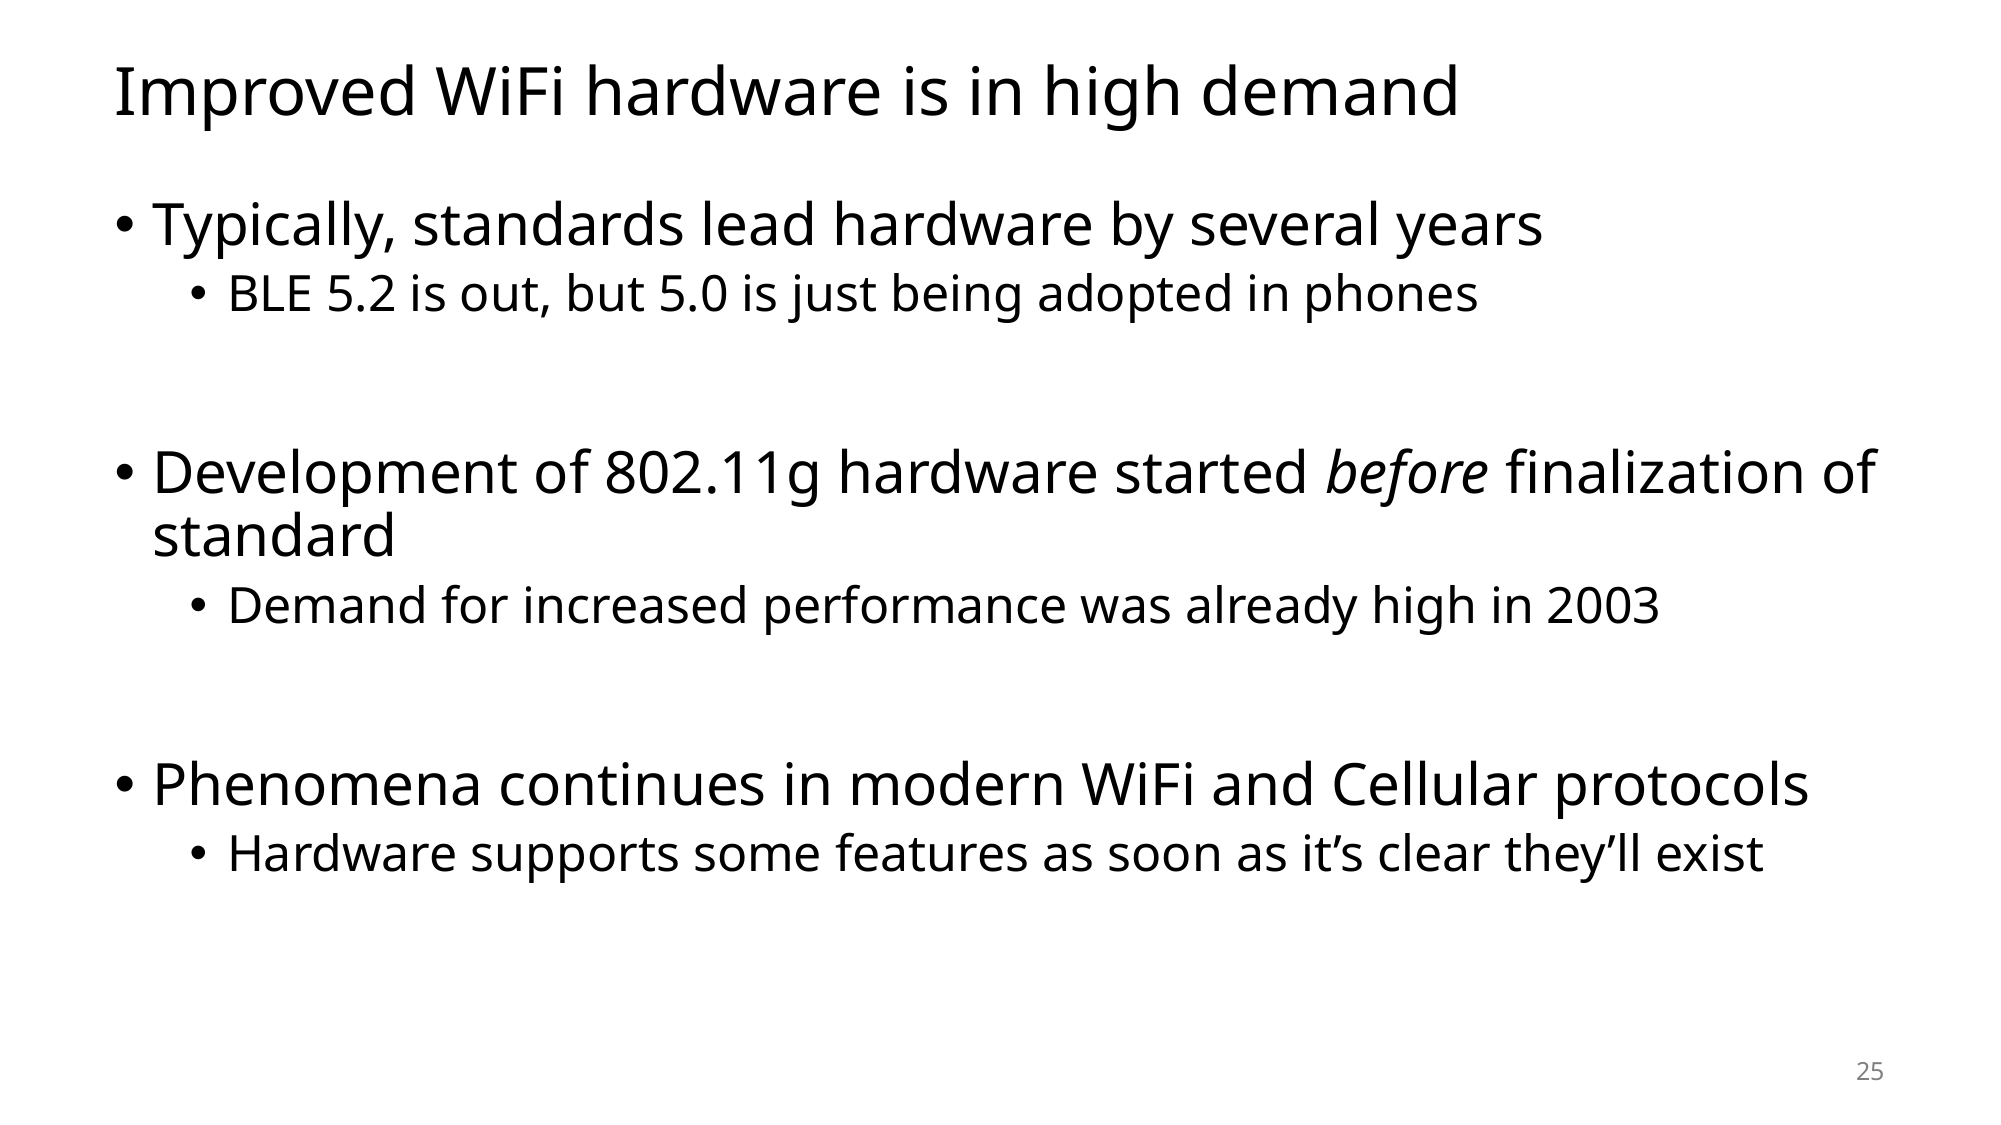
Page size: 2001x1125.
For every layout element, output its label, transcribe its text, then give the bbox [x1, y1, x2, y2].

title Improved WiFi hardware is in high demand [99, 37, 1900, 150]
slide_number 25 [1749, 1042, 1900, 1103]
list Typically, standards lead hardware by several years BLE 5.2 is out, but 5.0 is just being adopted in phones Development of 802.11g hardware started before finalization of standard Demand for increased performance was already high in 2003 Phenomena continues in modern WiFi and Cellular protocols Hardware supports some features as soon as it’s clear they’ll exist [99, 187, 1900, 1013]
